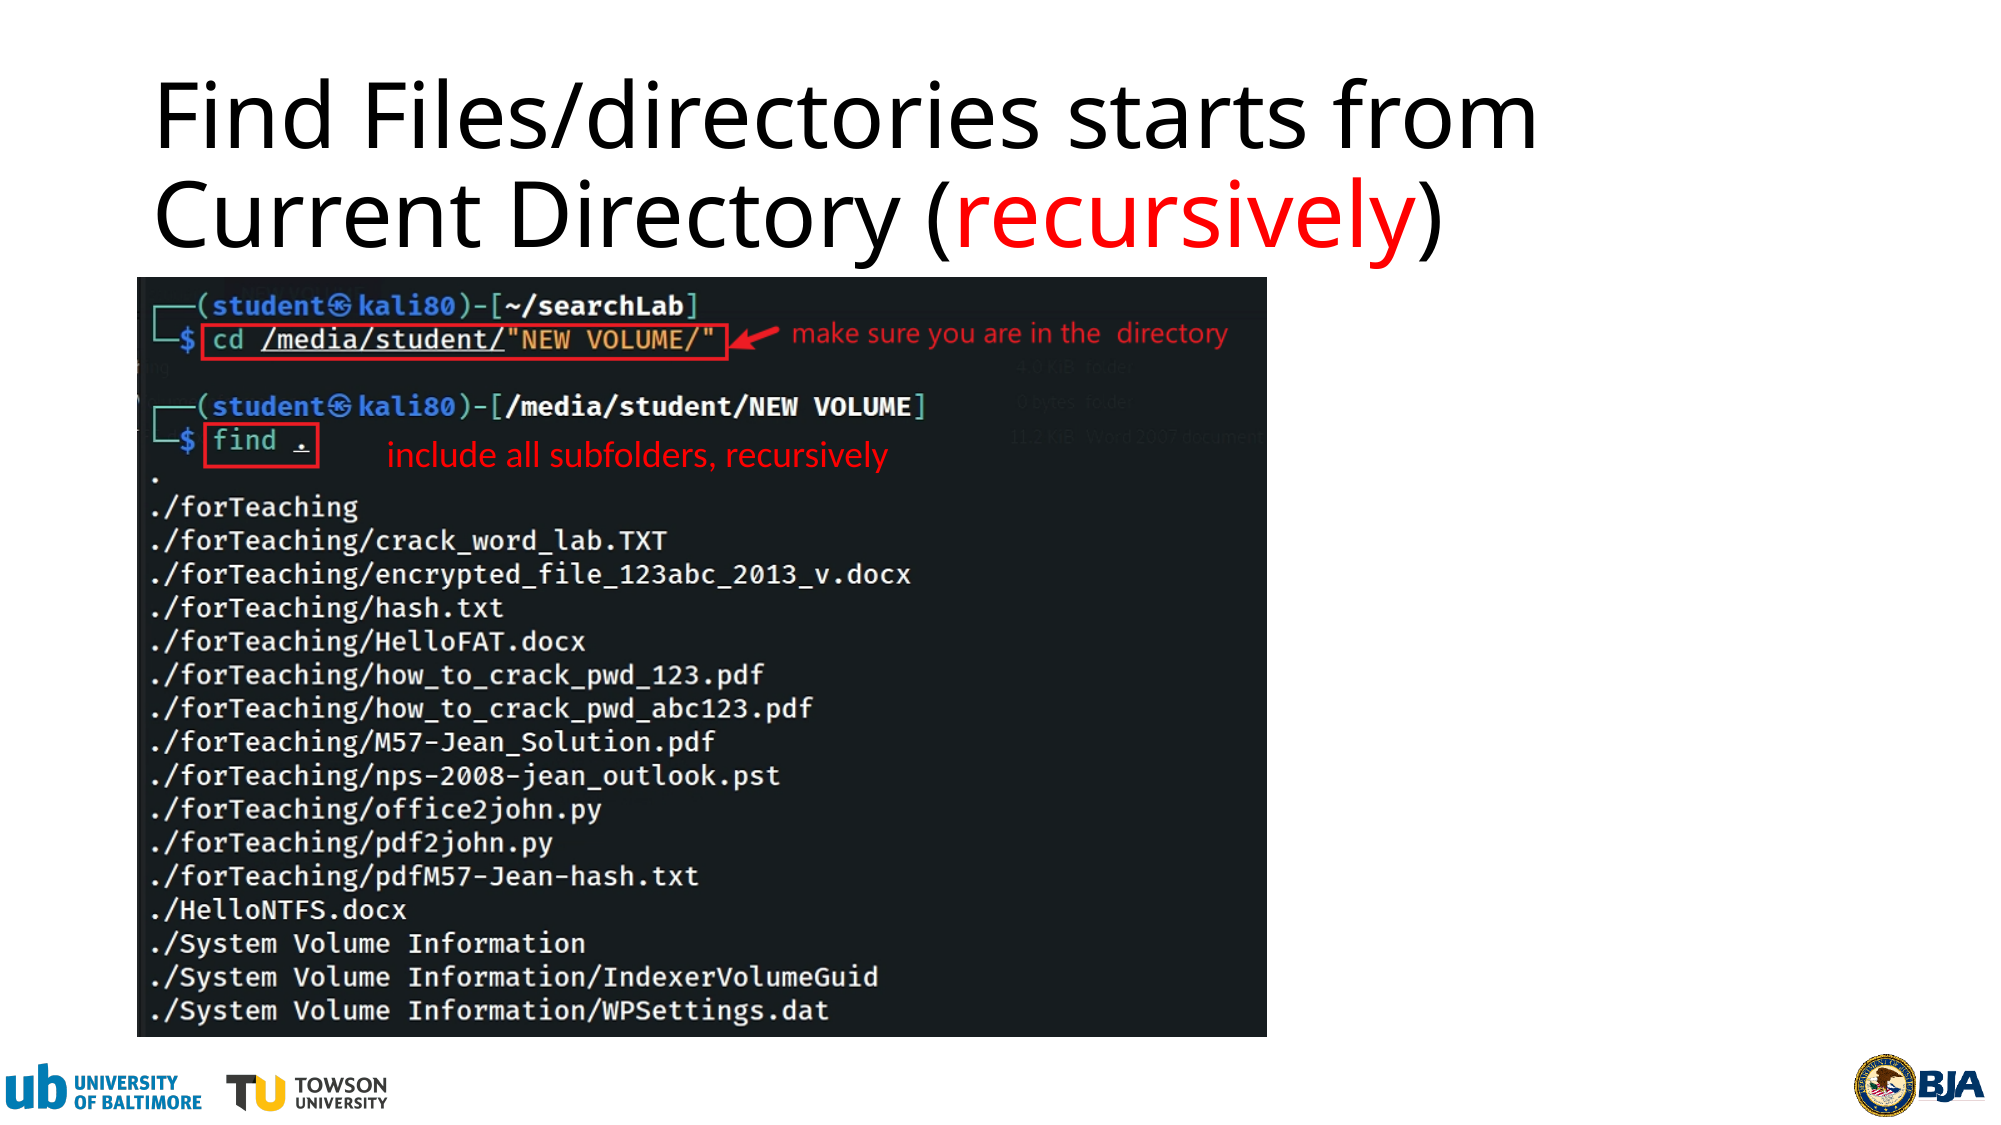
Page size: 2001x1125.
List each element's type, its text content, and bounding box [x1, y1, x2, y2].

picture [0, 277, 1267, 1125]
title Find Files/directories starts from Current Directory (recursively) [137, 59, 1863, 278]
picture [1854, 1054, 1986, 1117]
